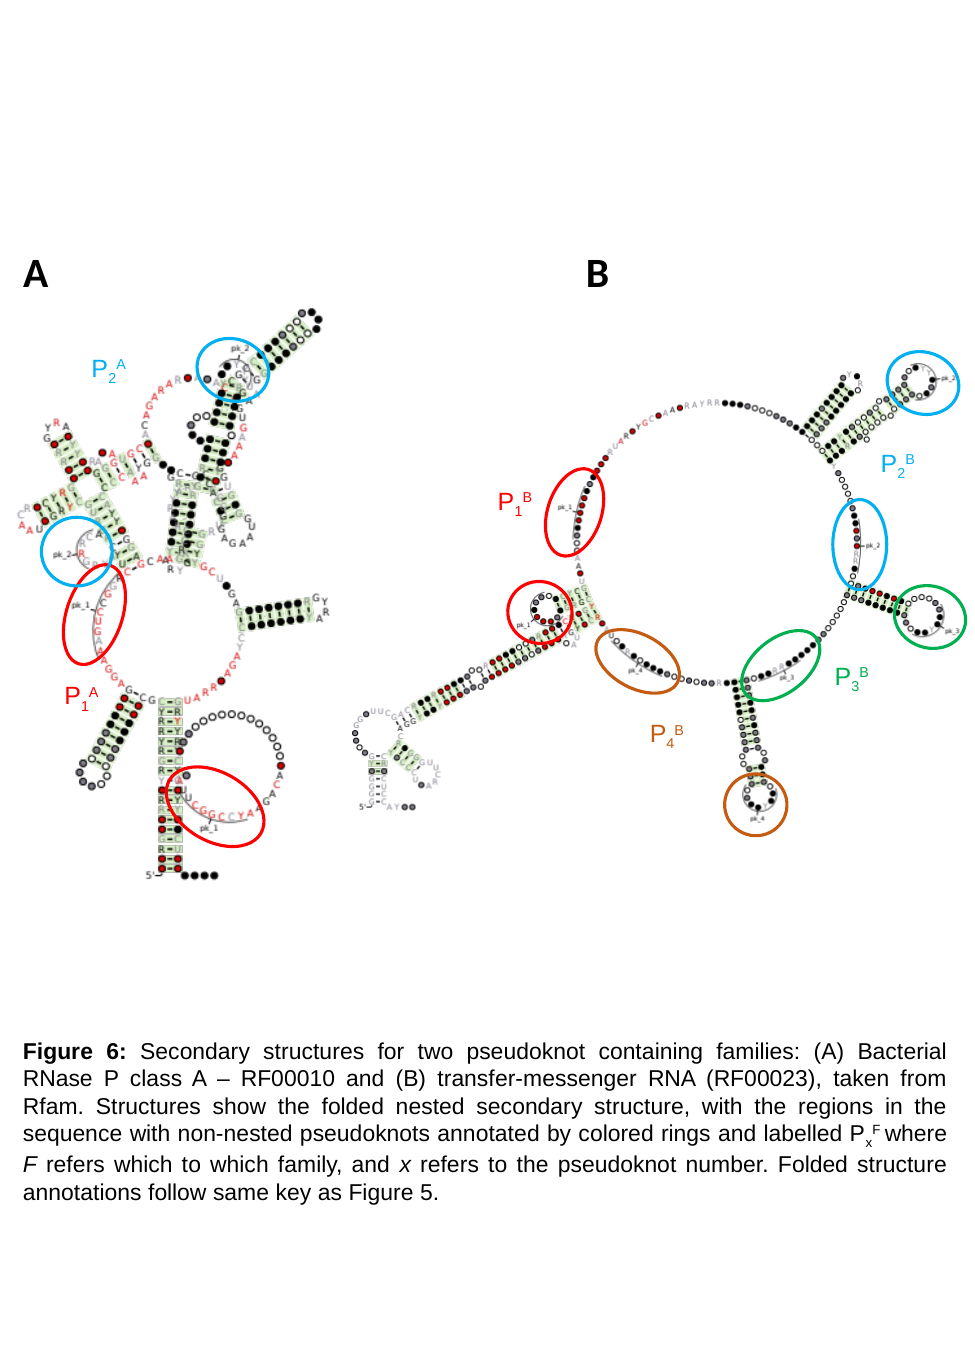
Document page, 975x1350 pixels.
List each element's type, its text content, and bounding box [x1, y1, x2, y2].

text_box A [8, 238, 61, 285]
picture [8, 285, 335, 886]
picture [345, 345, 963, 827]
text_box [732, 827, 779, 837]
text_box [963, 605, 967, 634]
text_box Figure 6: Secondary structures for two pseudoknot containing families: (A) Bacterial RNase P class A – RF00010 and (B) transfer-messenger RNA (RF00023), taken from Rfam. Structures show the folded nested secondary structure, with the regions in the sequence with non-nested pseudoknots annotated by colored rings and labelled PxF where F refers which to which family, and x refers to the pseudoknot number. Folded structure annotations follow same key as Figure 5. [8, 1029, 963, 1213]
text_box B [571, 238, 624, 303]
